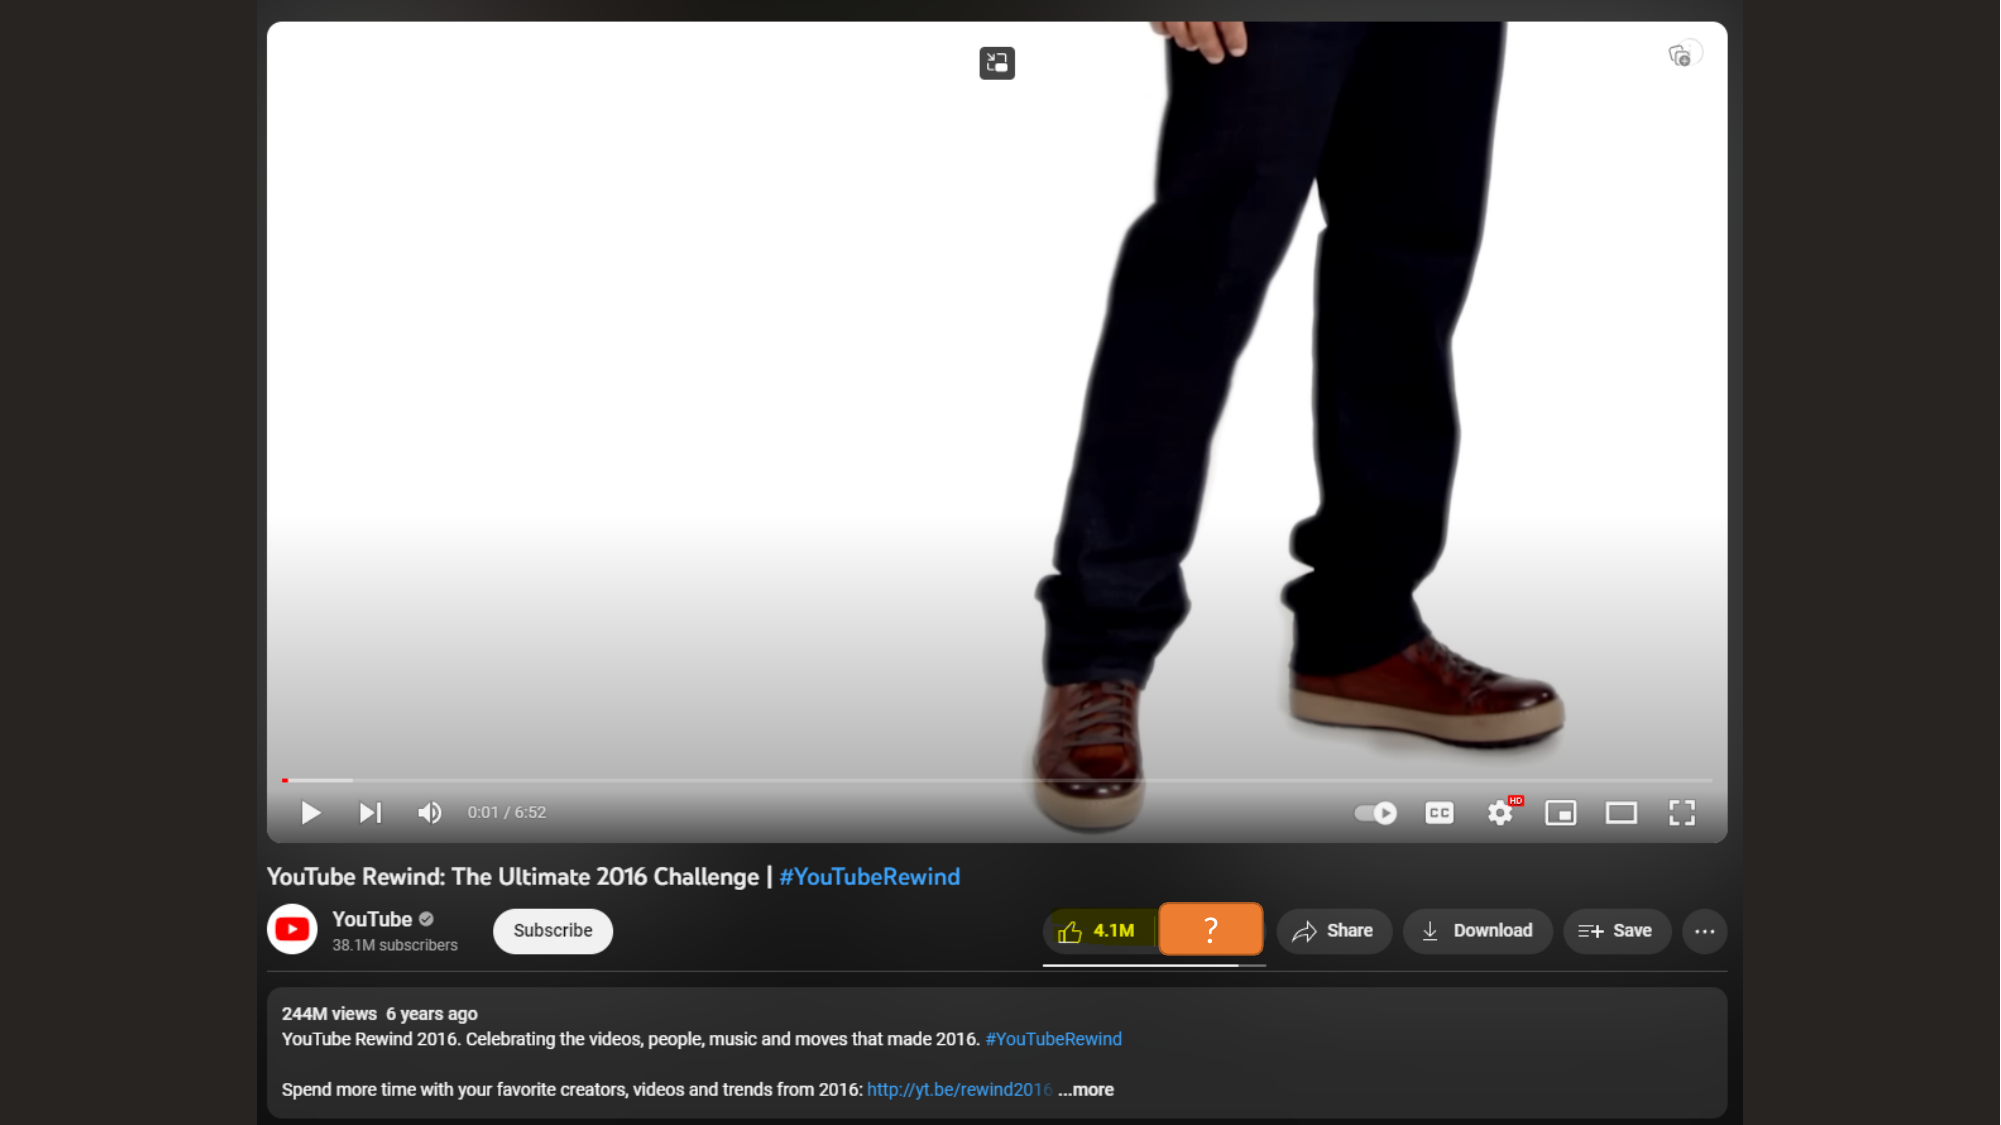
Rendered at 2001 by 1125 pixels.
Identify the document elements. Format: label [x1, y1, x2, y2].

picture [257, 0, 1743, 1125]
